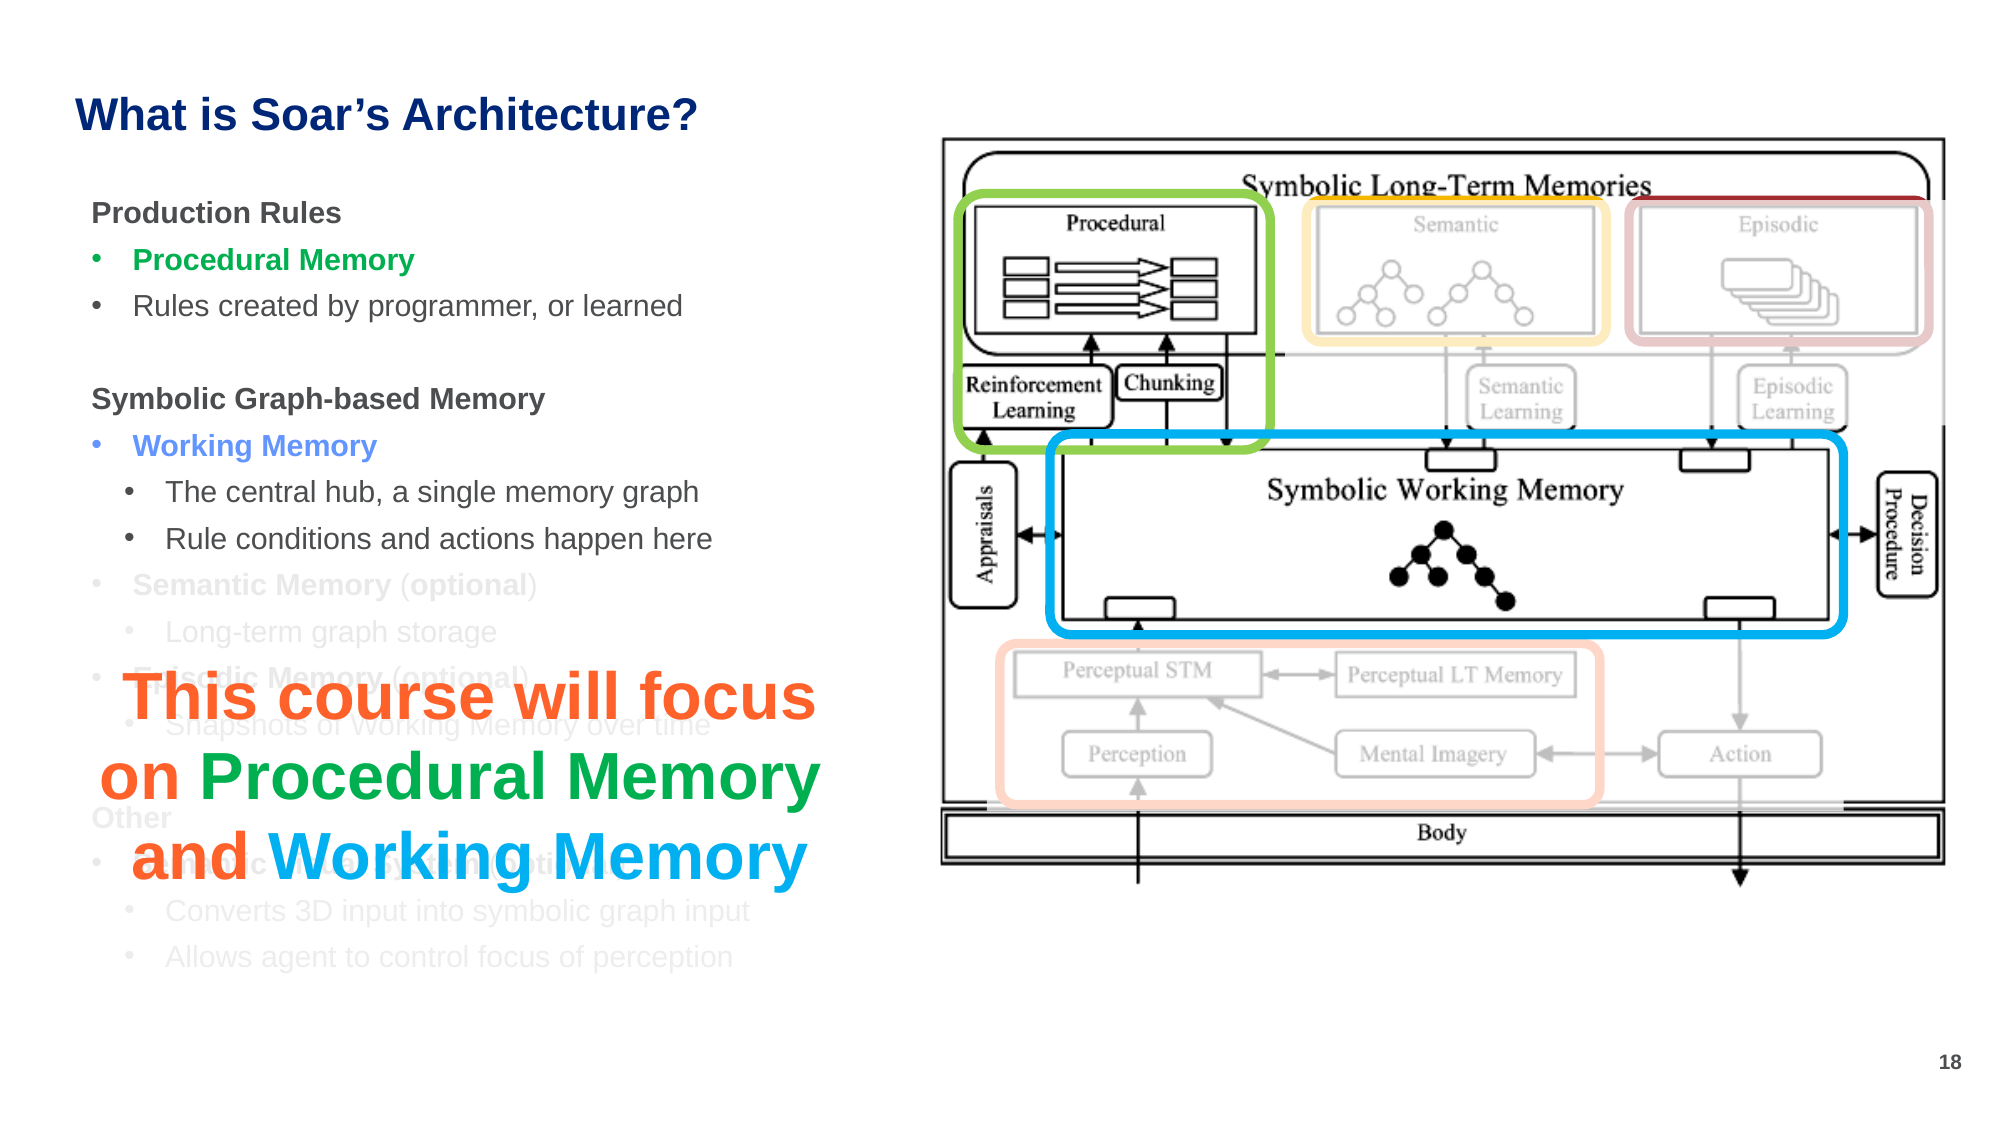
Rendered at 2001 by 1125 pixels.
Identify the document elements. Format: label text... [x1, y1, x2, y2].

picture [926, 116, 1964, 906]
text_box This course will focus on Procedural Memory and Working Memory [74, 561, 866, 984]
title What is Soar’s Architecture? [75, 91, 1650, 142]
list Production Rules Procedural Memory Rules created by programmer, or learned Symbolic Graph-based Memory Working Memory The central hub, a single memory graph Rule conditions and actions happen here Semantic Memory (optional) Long-term graph storage Episodic Memory (optional) Snapshots of Working Memory over time Other Semantic Visual System (optional) Converts 3D input into symbolic graph input Allows agent to control focus of perception [91, 193, 927, 983]
